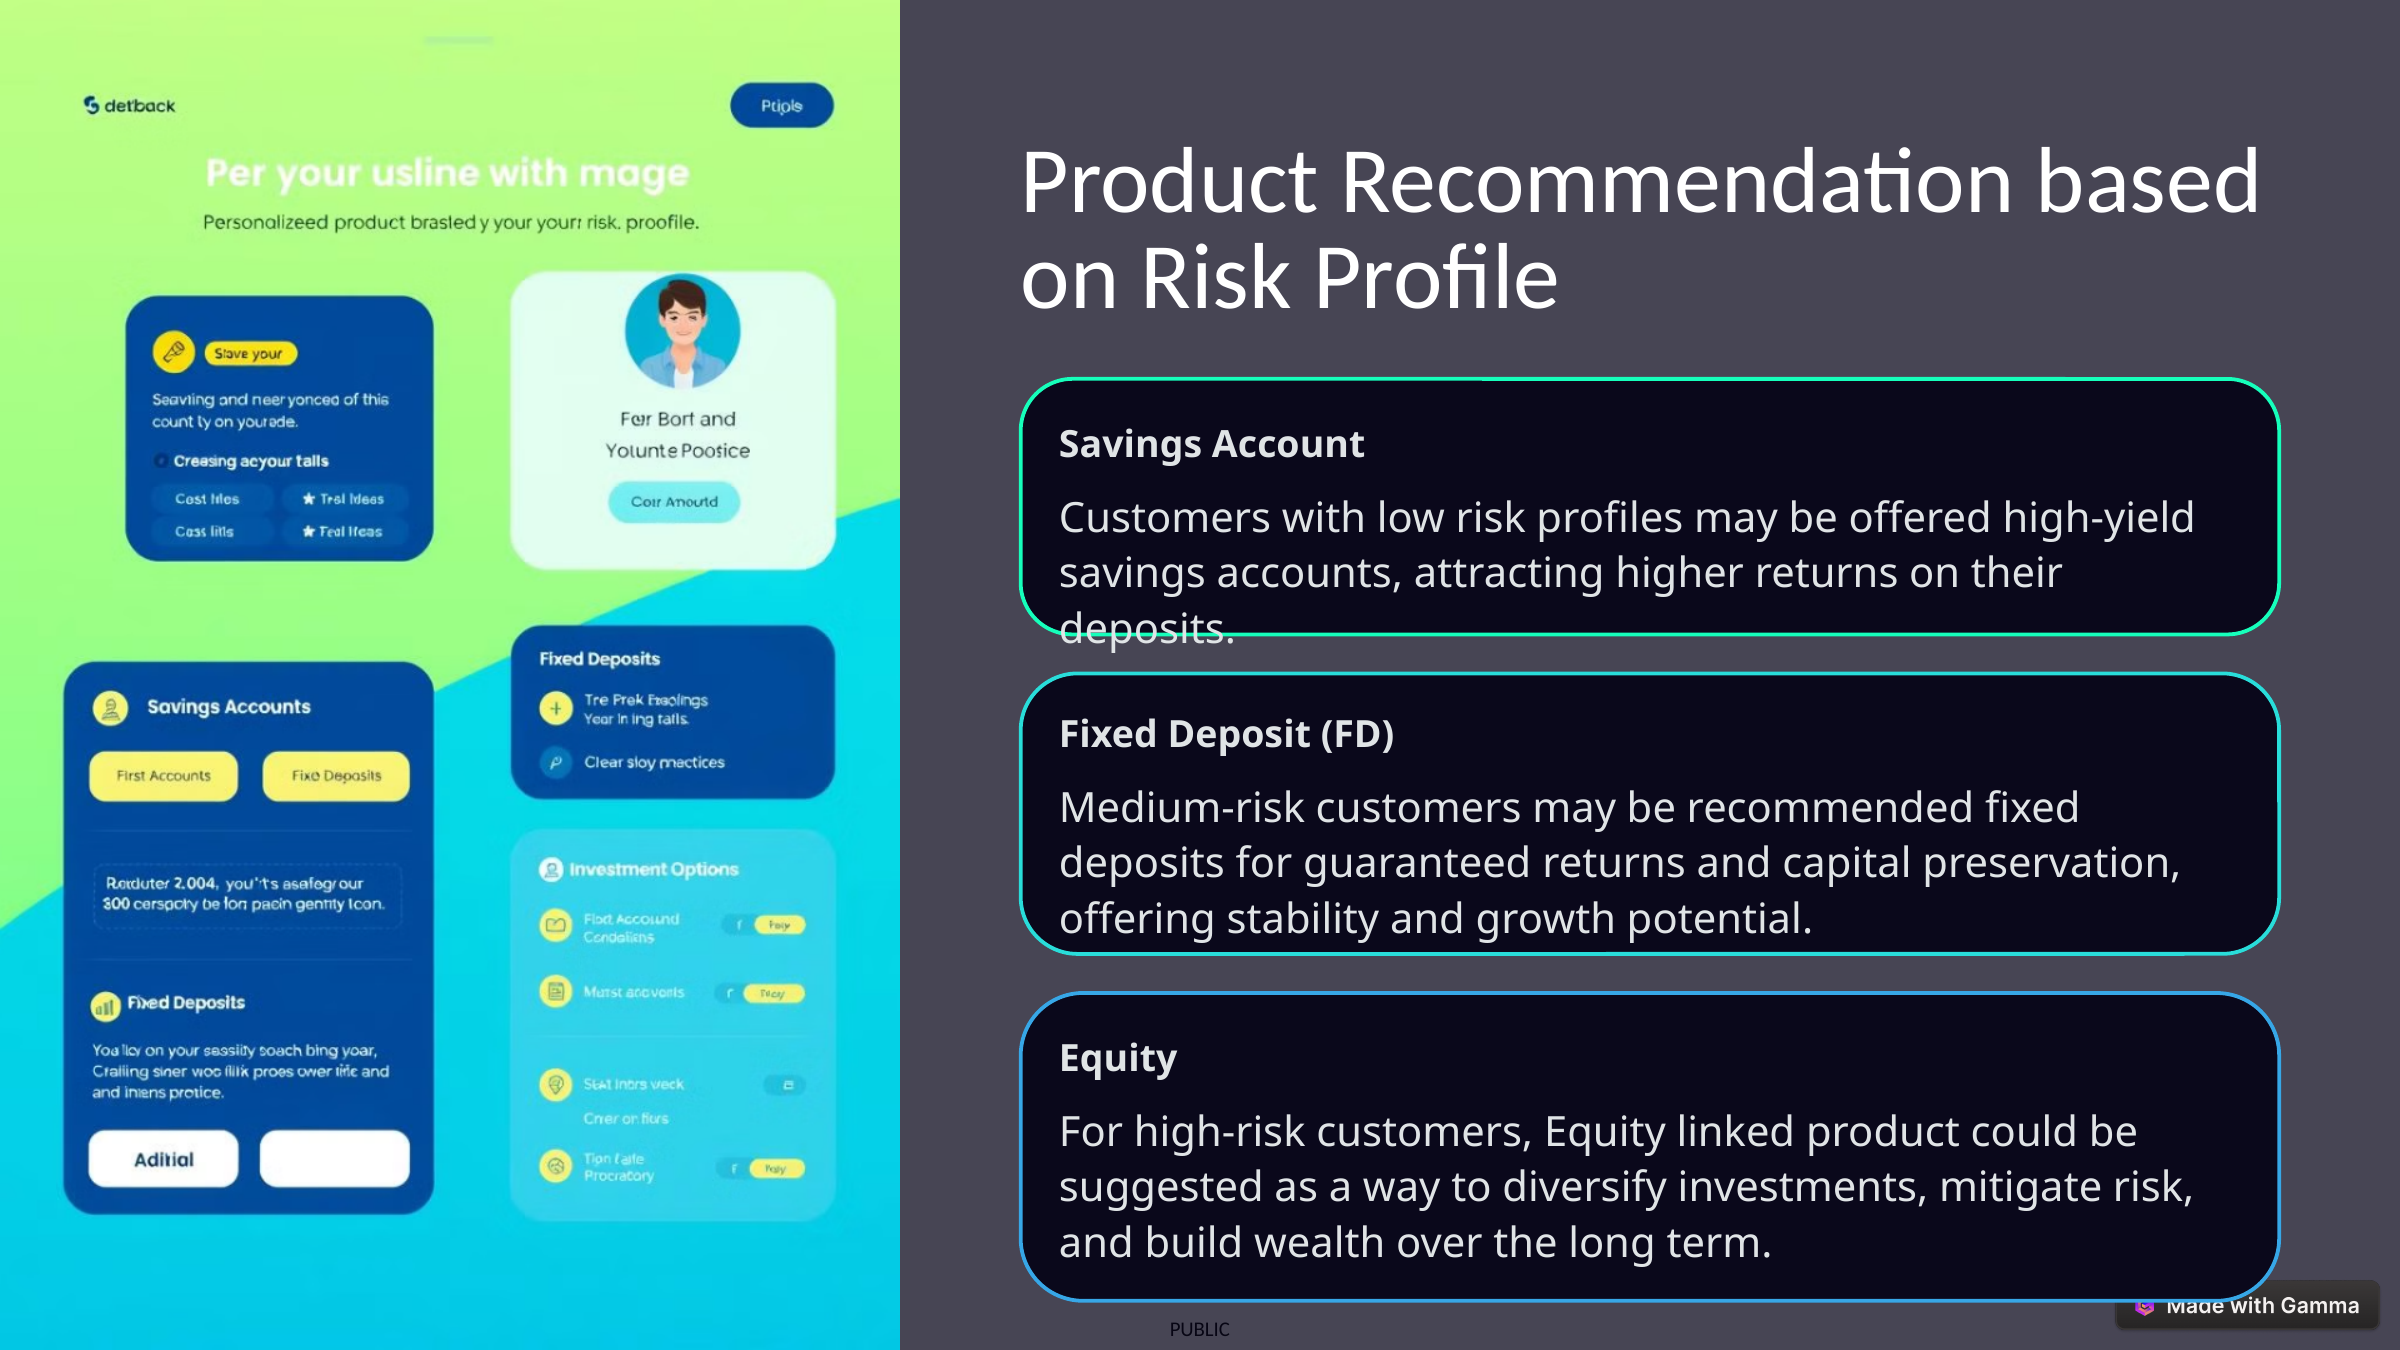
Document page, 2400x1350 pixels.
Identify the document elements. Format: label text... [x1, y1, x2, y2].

text_box Medium-risk customers may be recommended fixed deposits for guaranteed returns and capital preservation, offering stability and growth potential. [1058, 775, 2241, 887]
text_box Savings Account [1058, 417, 1443, 465]
text_box Customers with low risk profiles may be offered high-yield savings accounts, attracting higher returns on their deposits. [1058, 485, 2241, 597]
picture [2106, 1271, 2389, 1339]
text_box For high-risk customers, Equity linked product could be suggested as a way to diversify investments, mitigate risk, and build wealth over the long term. [1058, 1099, 2241, 1211]
text_box [1020, 378, 2280, 635]
text_box [1020, 673, 2280, 954]
text_box Fixed Deposit (FD) [1058, 707, 1443, 756]
text_box Equity [1058, 1031, 1649, 1080]
text_box [1020, 992, 2280, 1301]
picture [0, 0, 900, 1350]
text_box Product Recommendation based on Risk Profile [1020, 135, 2280, 328]
